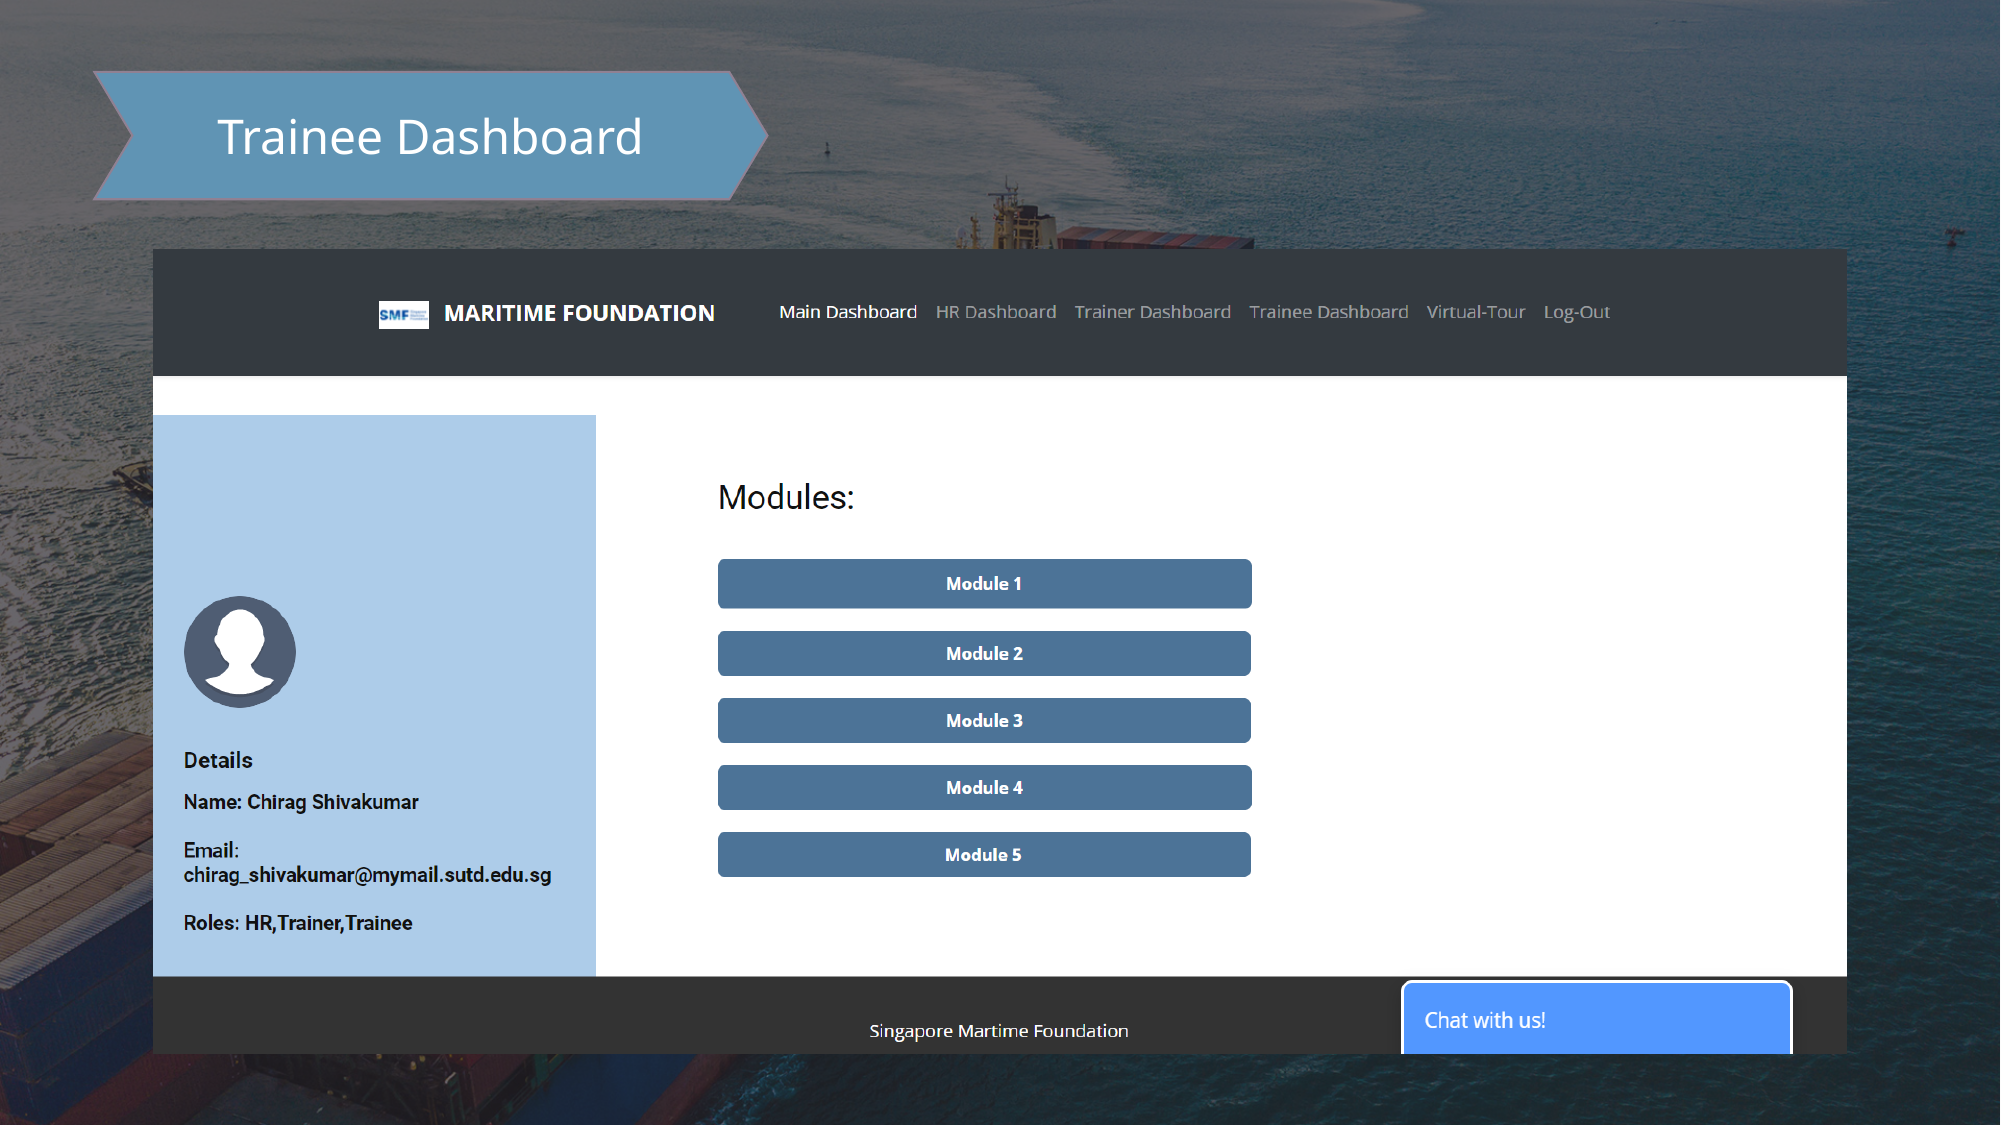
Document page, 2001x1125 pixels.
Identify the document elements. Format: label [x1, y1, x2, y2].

text_box [94, 71, 768, 200]
picture [0, 0, 2000, 1125]
